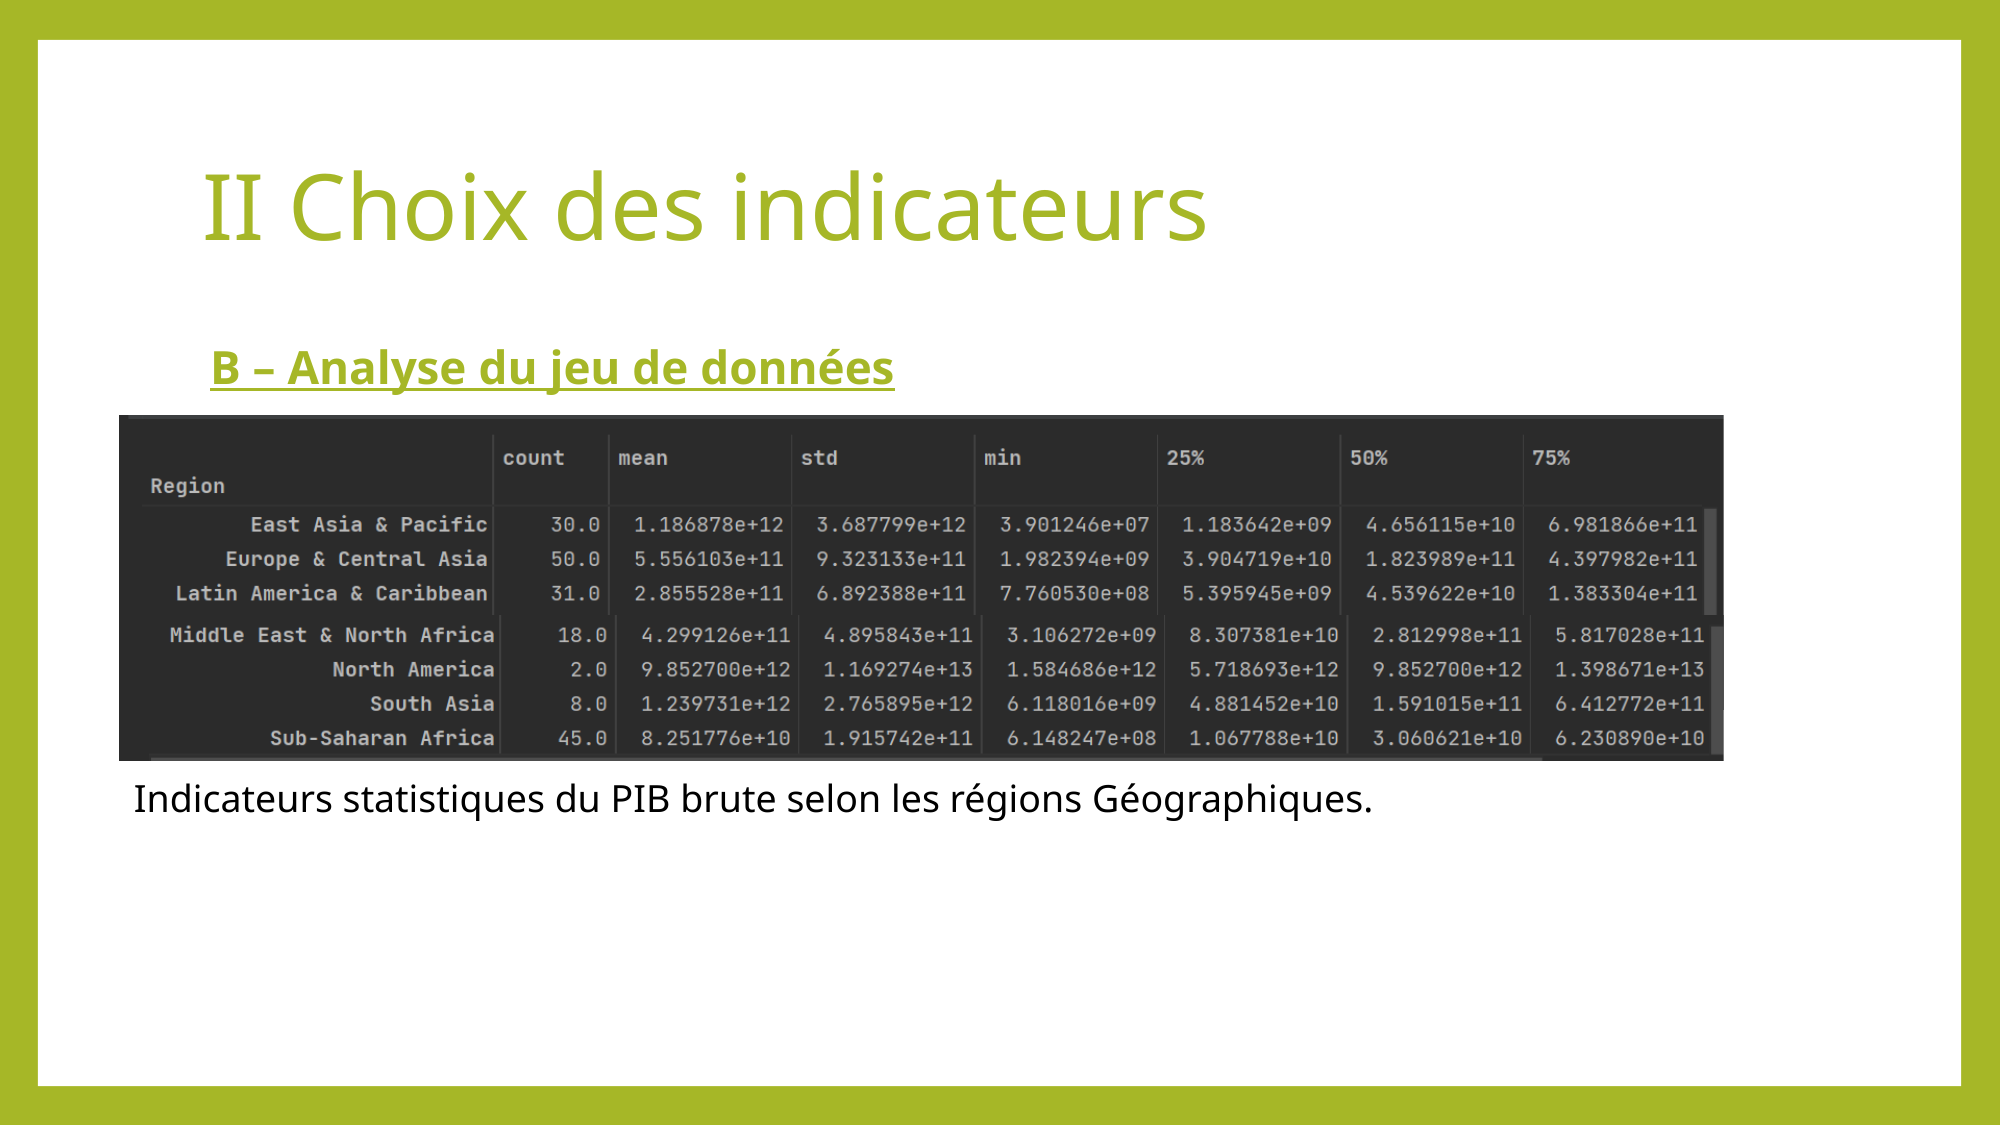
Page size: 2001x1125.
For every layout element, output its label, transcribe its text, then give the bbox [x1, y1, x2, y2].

picture [118, 415, 1724, 761]
title II Choix des indicateurs [187, 99, 1808, 323]
list B – Analyse du jeu de données [187, 337, 1808, 1000]
text_box Indicateurs statistiques du PIB brute selon les régions Géographiques. [119, 770, 1710, 828]
